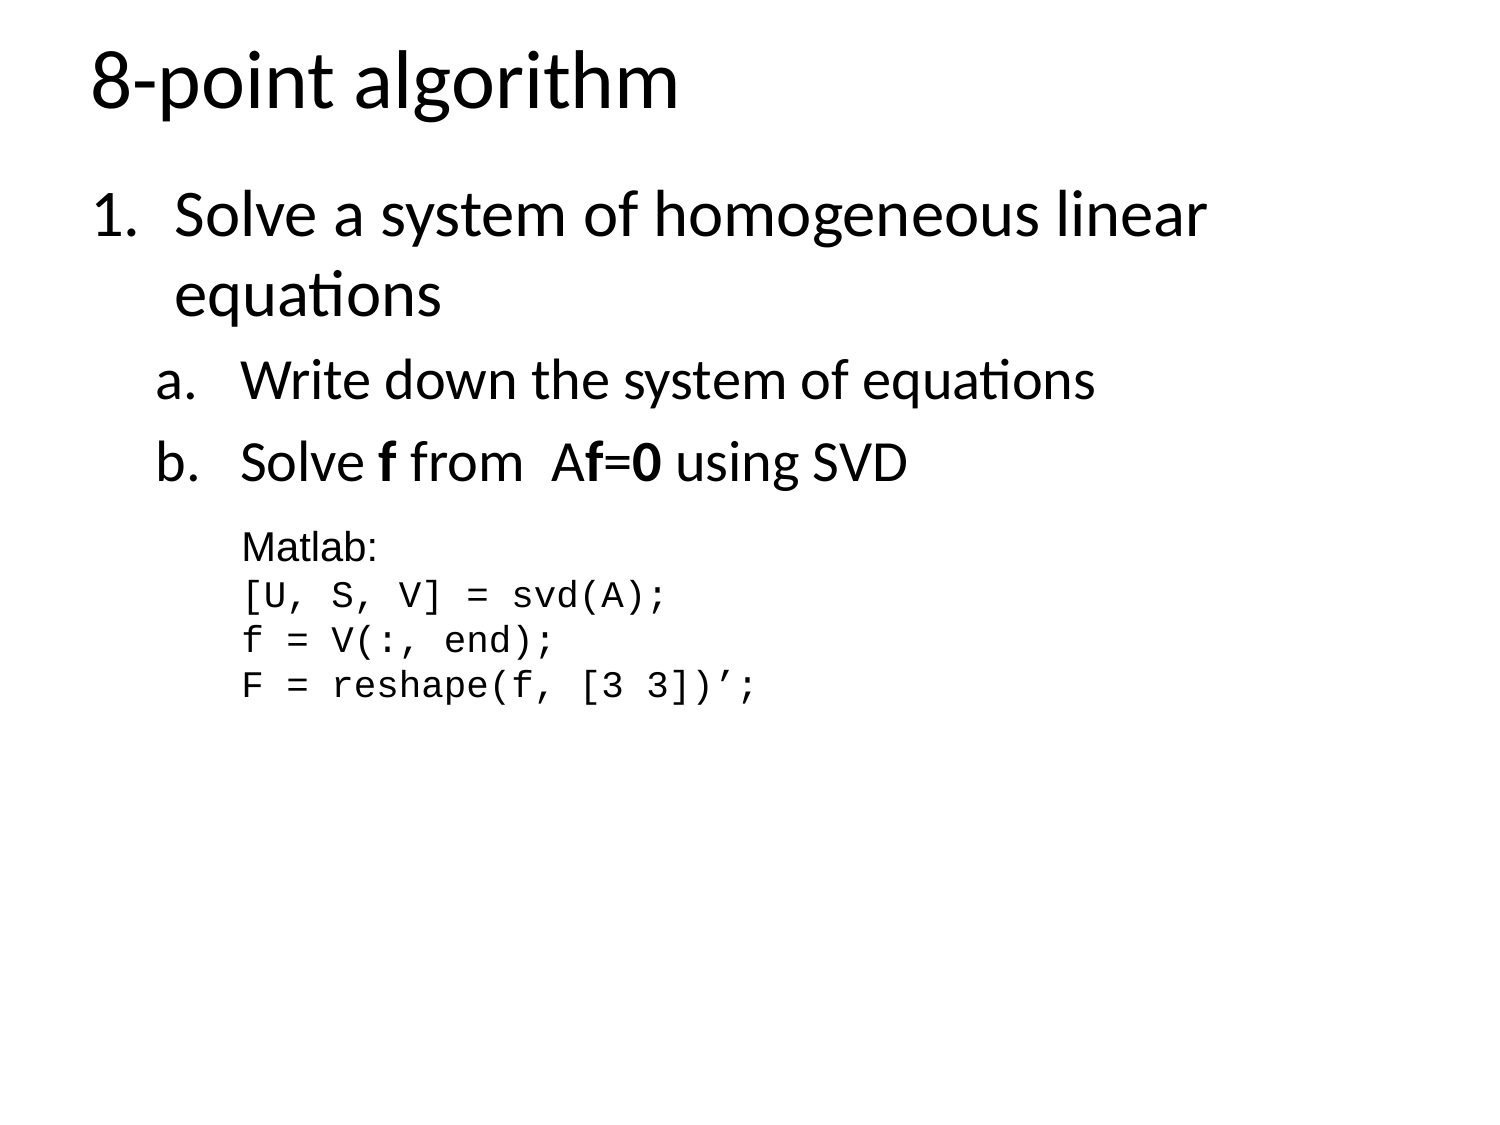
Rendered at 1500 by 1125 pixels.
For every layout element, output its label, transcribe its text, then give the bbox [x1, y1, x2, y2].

text_box Matlab: [U, S, V] = svd(A); f = V(:, end); F = reshape(f, [3 3])’; [226, 512, 774, 713]
title 8-point algorithm [74, 0, 1426, 151]
list Solve a system of homogeneous linear equations Write down the system of equations Solve f from Af=0 using SVD [74, 162, 1426, 1006]
